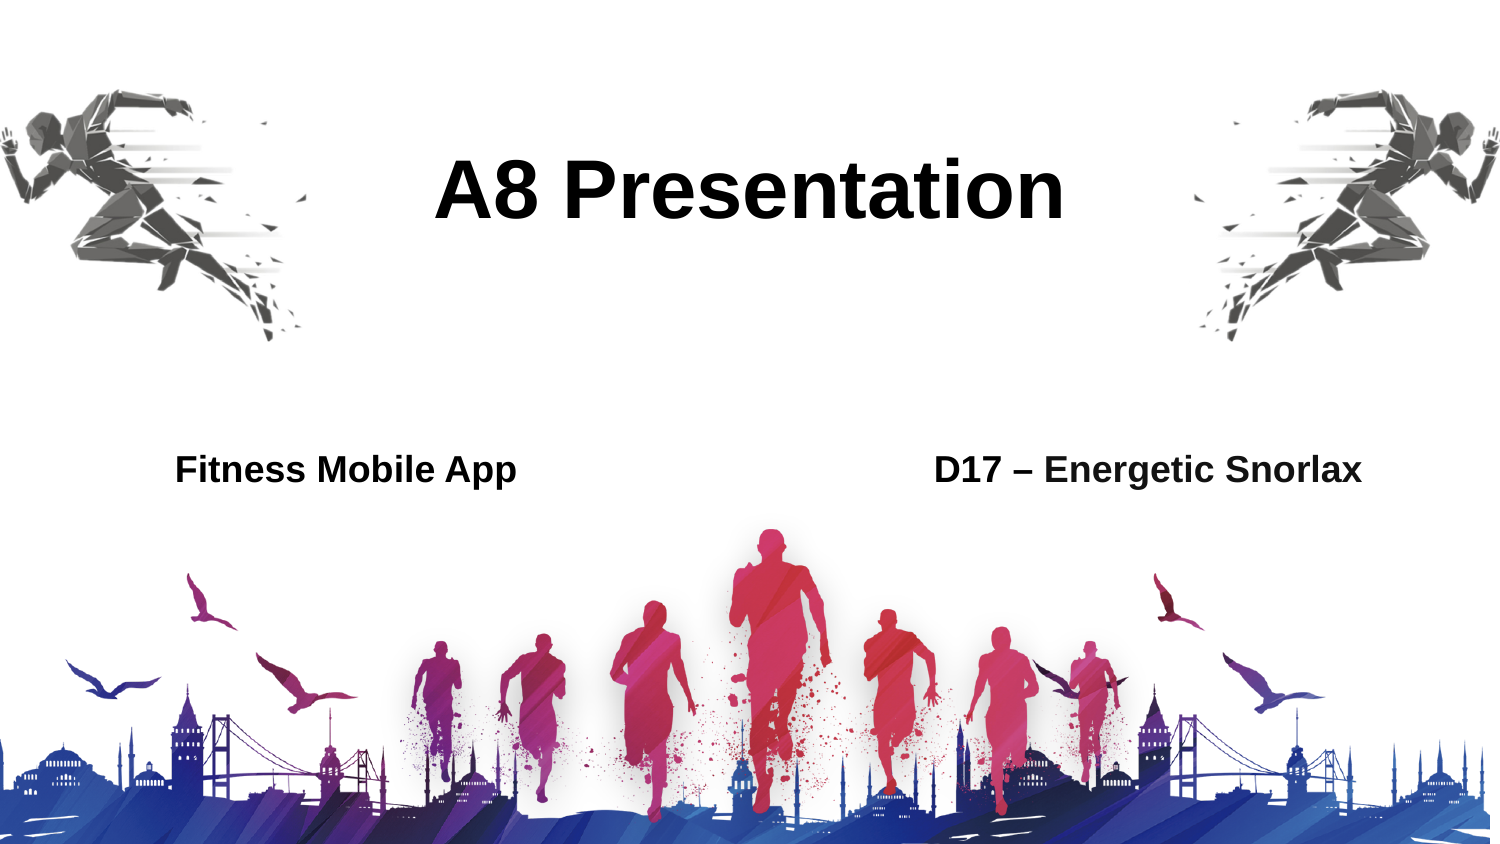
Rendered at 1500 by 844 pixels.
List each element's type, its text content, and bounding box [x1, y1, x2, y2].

text_box Fitness Mobile App [159, 430, 585, 465]
picture [0, 0, 312, 416]
text_box A8 Presentation [400, 120, 1100, 251]
text_box D17 – Energetic Snorlax [854, 430, 1442, 465]
picture [0, 465, 1490, 844]
picture [1187, 0, 1500, 416]
